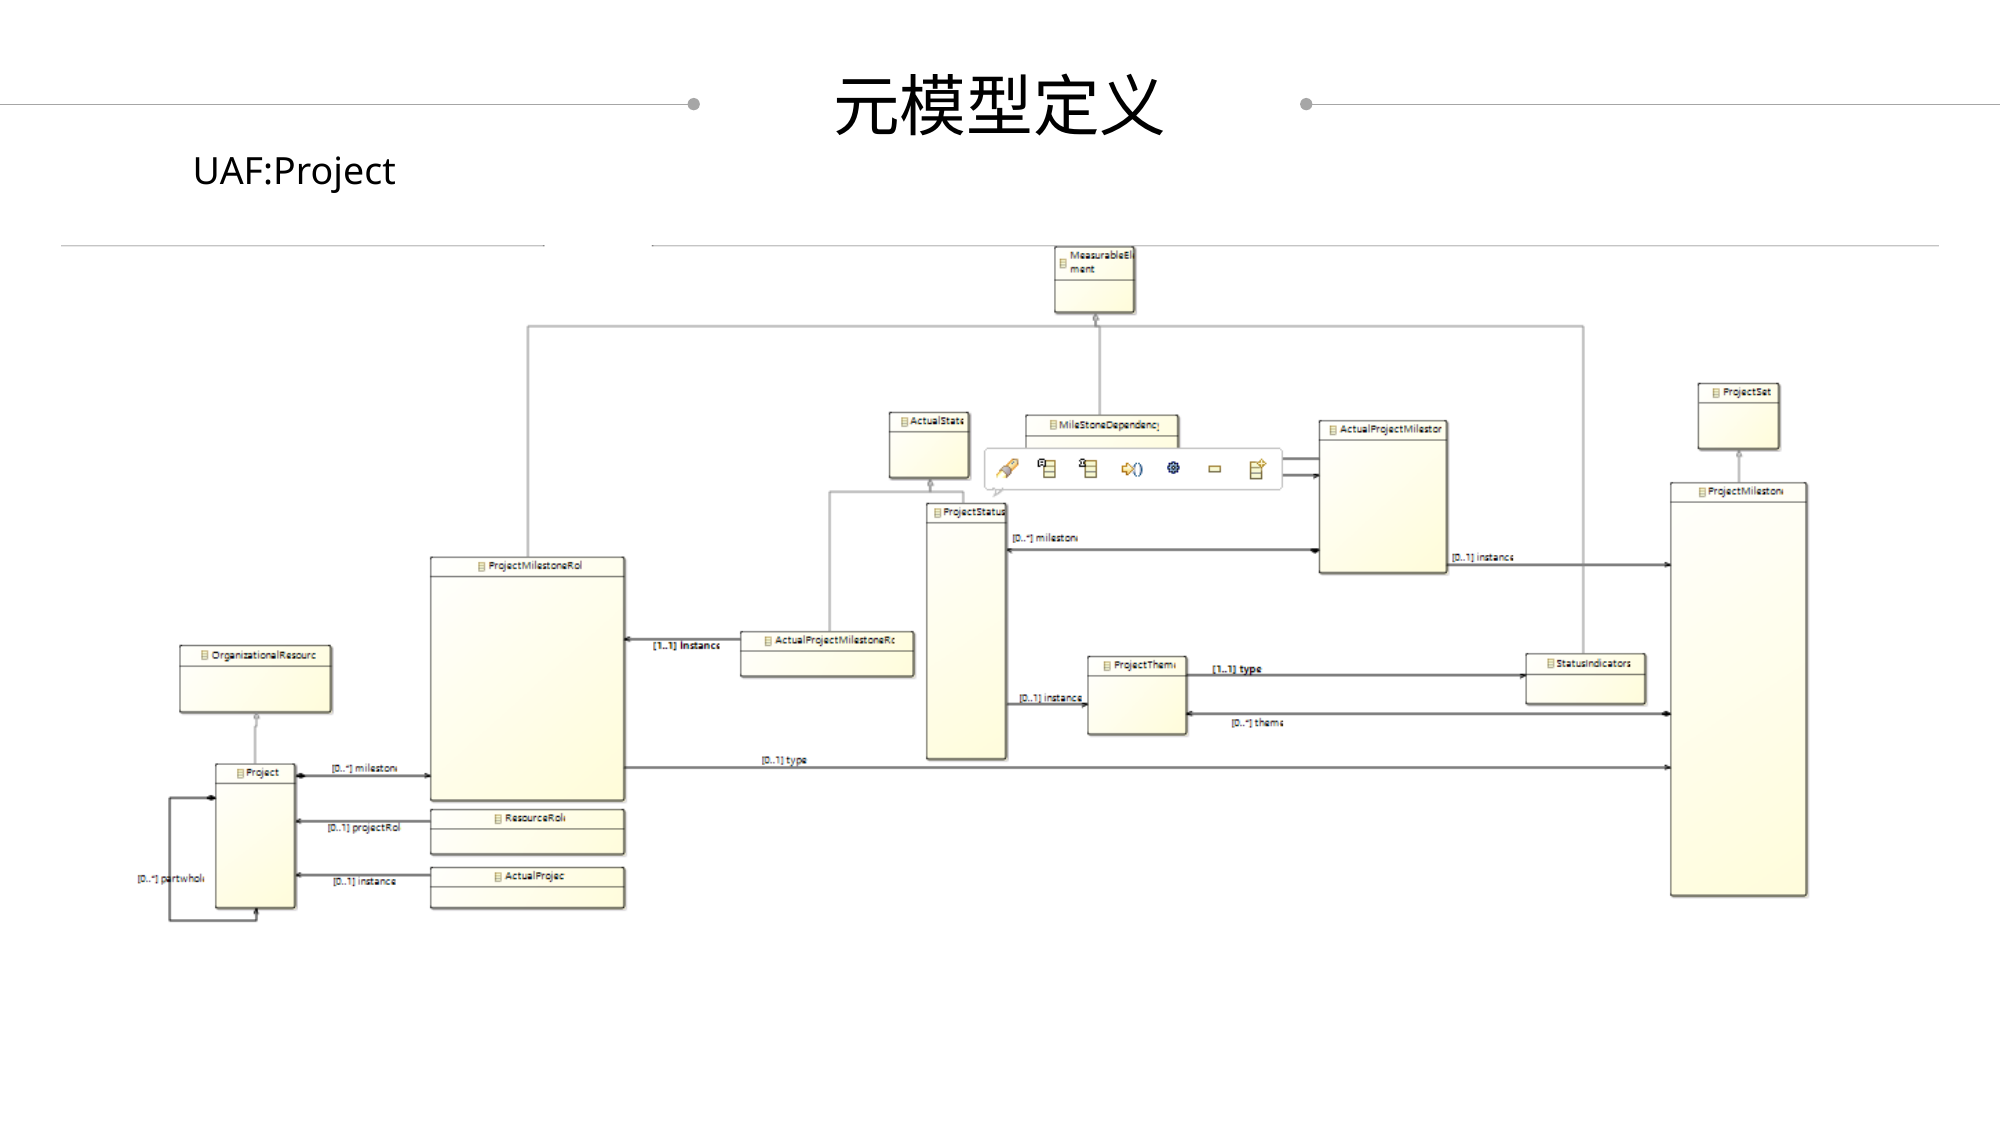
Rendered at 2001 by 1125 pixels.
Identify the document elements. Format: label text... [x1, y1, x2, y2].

text_box UAF:Project [27, 139, 571, 200]
text_box 元模型定义 [818, 56, 1182, 152]
picture [60, 245, 1939, 1038]
